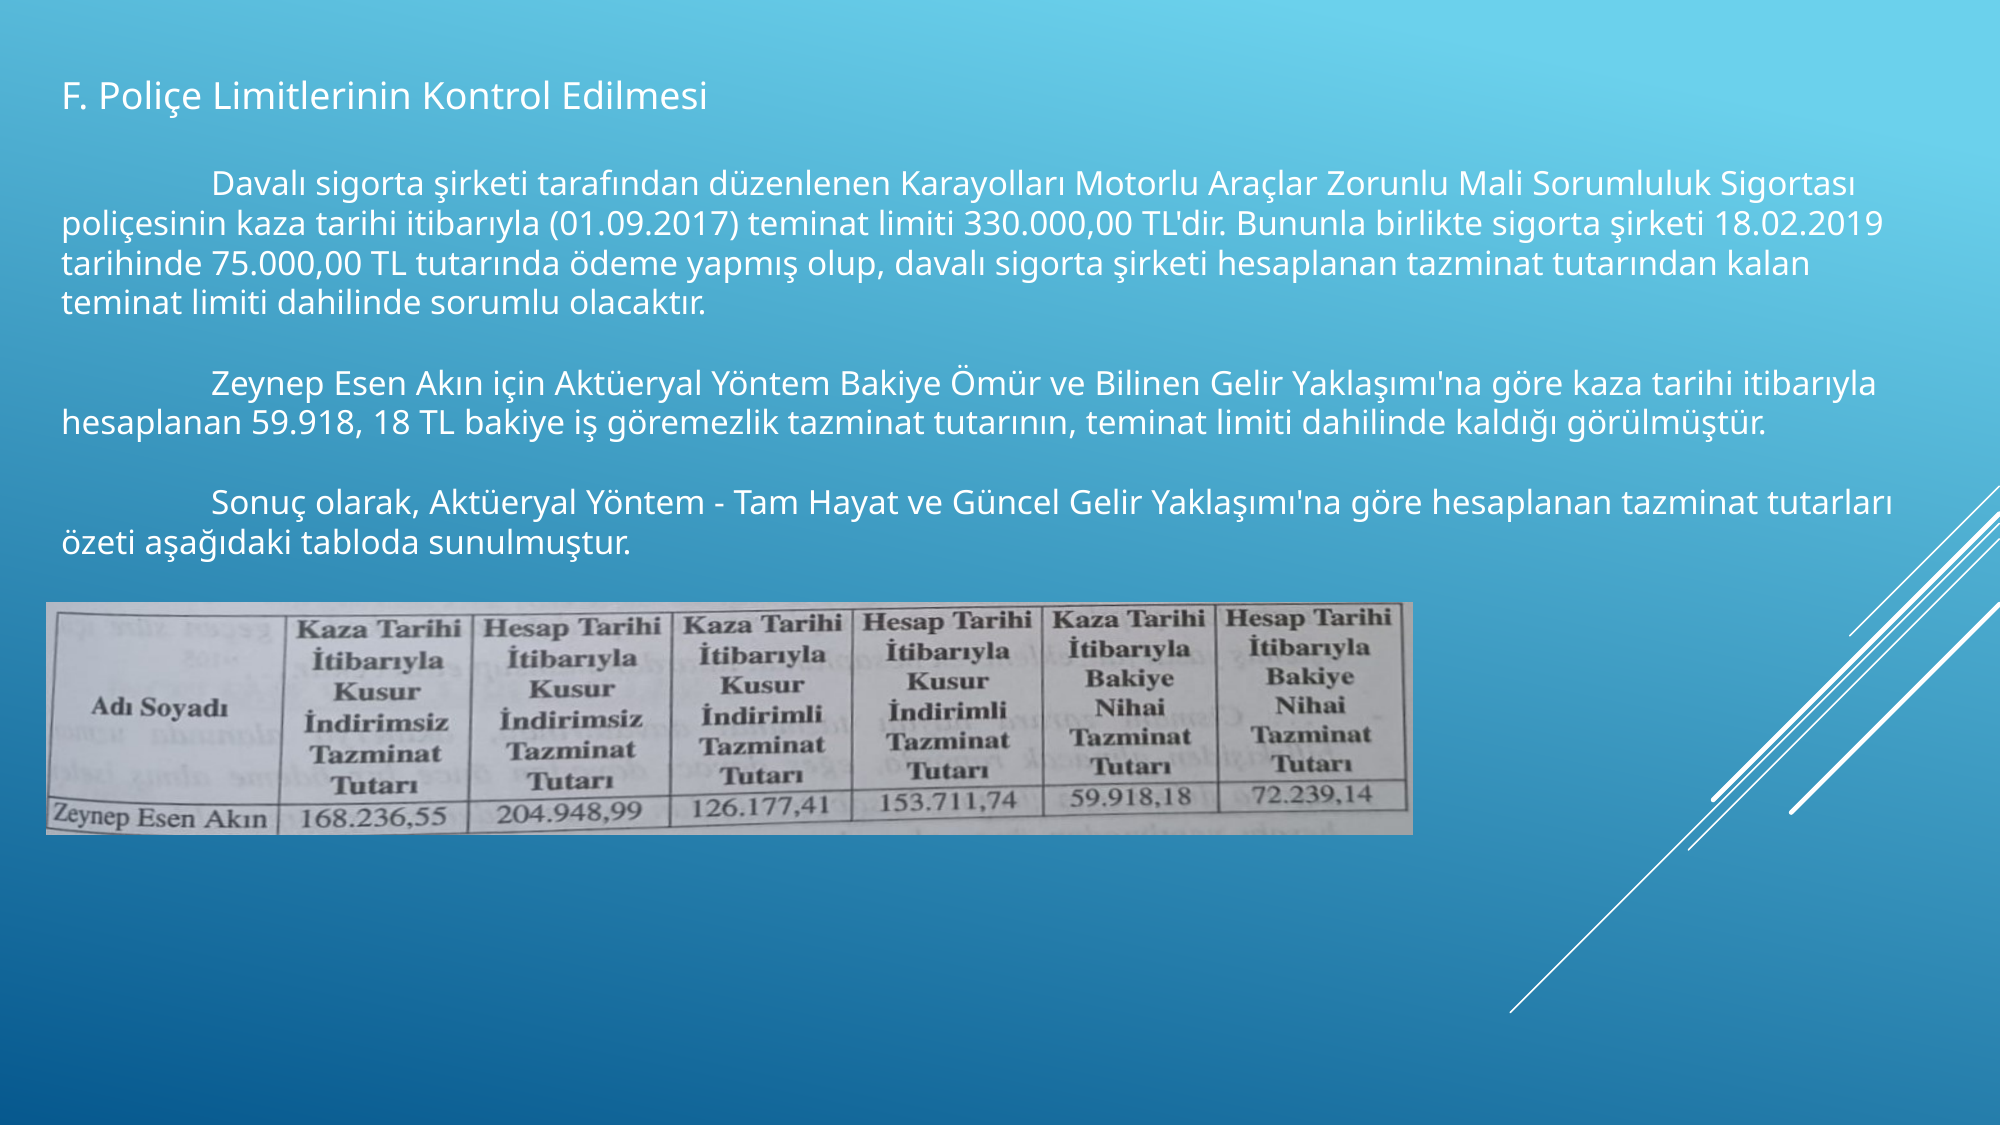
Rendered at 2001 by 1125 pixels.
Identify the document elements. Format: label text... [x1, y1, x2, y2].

picture [46, 602, 1413, 836]
text_box F. Poliçe Limitlerinin Kontrol Edilmesi Davalı sigorta şirketi tarafından düzenlenen Karayolları Motorlu Araçlar Zorunlu Mali Sorumluluk Sigortası poliçesinin kaza tarihi itibarıyla (01.09.2017) teminat limiti 330.000,00 TL'dir. Bununla birlikte sigorta şirketi 18.02.2019 tarihinde 75.000,00 TL tutarında ödeme yapmış olup, davalı sigorta şirketi hesaplanan tazminat tutarından kalan teminat limiti dahilinde sorumlu olacaktır. Zeynep Esen Akın için Aktüeryal Yöntem Bakiye Ömür ve Bilinen Gelir Yaklaşımı'na göre kaza tarihi itibarıyla hesaplanan 59.918, 18 TL bakiye iş göremezlik tazminat tutarının, teminat limiti dahilinde kaldığı görülmüştür. Sonuç olarak, Aktüeryal Yöntem - Tam Hayat ve Güncel Gelir Yaklaşımı'na göre hesaplanan tazminat tutarları özeti aşağıdaki tabloda sunulmuştur. [46, 64, 1927, 614]
